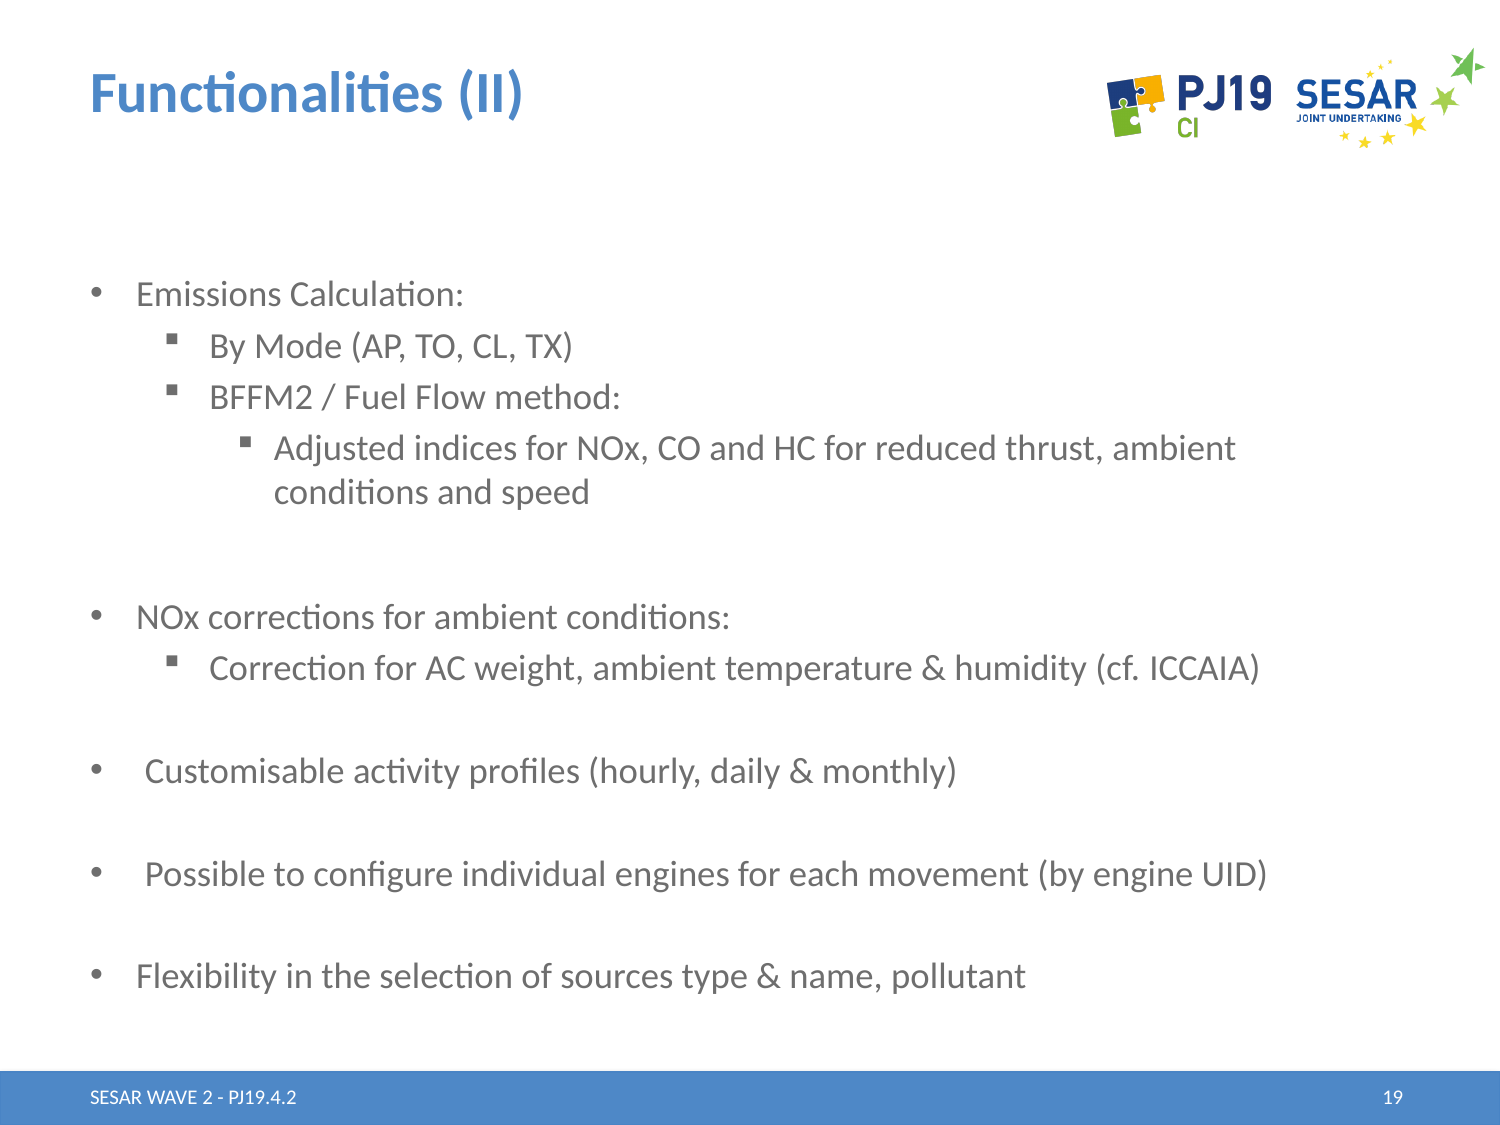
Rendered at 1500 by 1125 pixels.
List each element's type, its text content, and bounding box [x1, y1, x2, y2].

slide_number 19 [1068, 1075, 1419, 1117]
title Functionalities (II) [75, 47, 1167, 235]
footer SESAR WAVE 2 - PJ19.4.2 [75, 1075, 715, 1117]
picture [1167, 74, 1277, 138]
list Emissions Calculation: By Mode (AP, TO, CL, TX) BFFM2 / Fuel Flow method: Adjusted indices for NOx, CO and HC for reduced thrust, ambient conditions and speed NOx corrections for ambient conditions: Correction for AC weight, ambient temperature & humidity (cf. ICCAIA) Customisable activity profiles (hourly, daily & monthly) Possible to configure individual engines for each movement (by engine UID) Flexibility in the selection of sources type & name, pollutant [75, 262, 1321, 1005]
